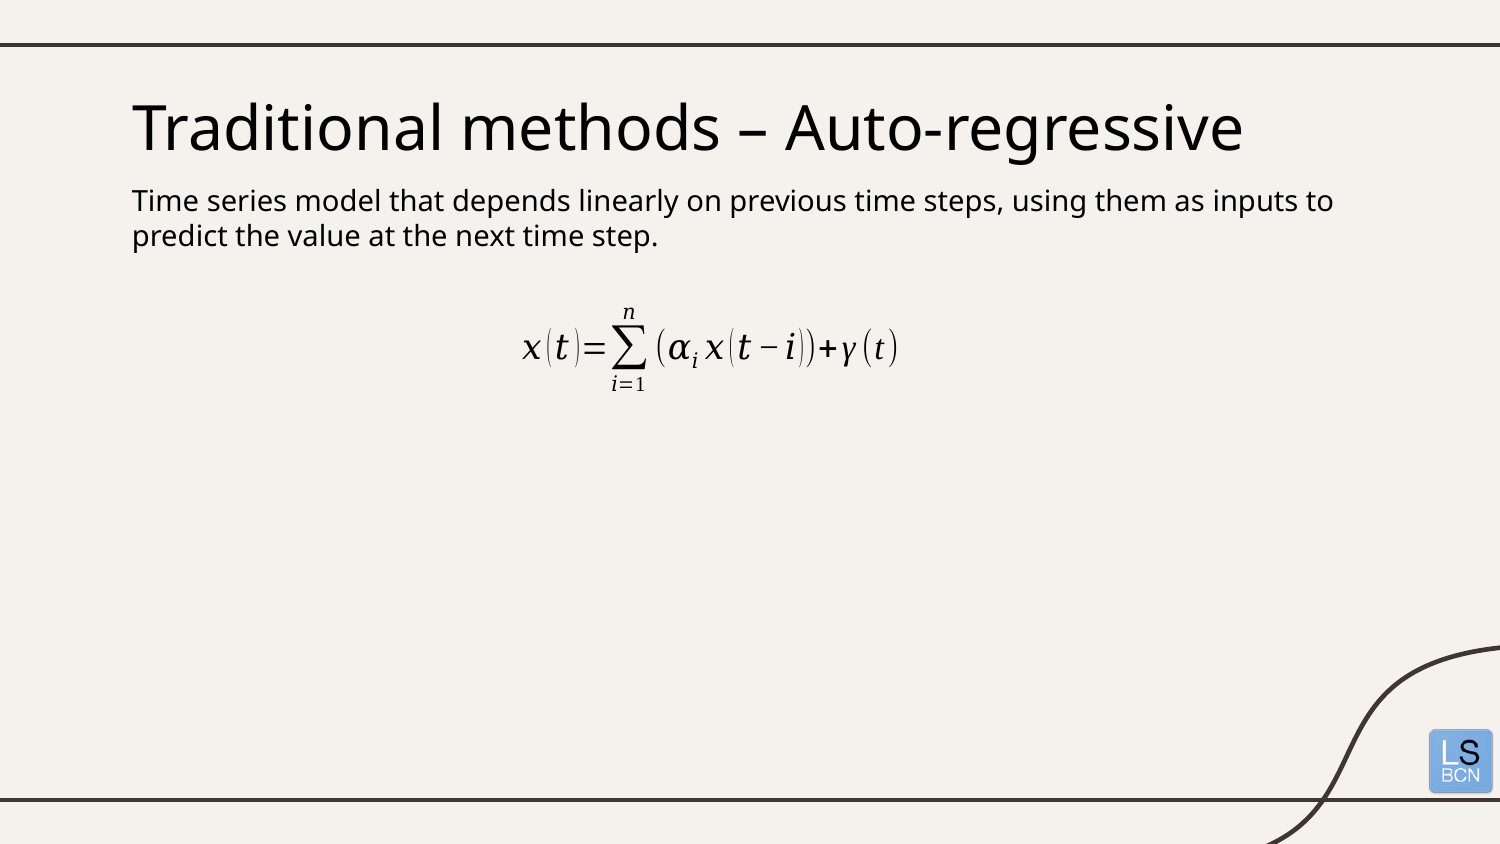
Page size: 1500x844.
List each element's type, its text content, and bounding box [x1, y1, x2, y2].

text_box Time series model that depends linearly on previous time steps, using them as inputs to predict the value at the next time step. [116, 166, 1438, 312]
picture [1421, 721, 1500, 801]
title Traditional methods – Auto-regressive [116, 72, 1278, 166]
